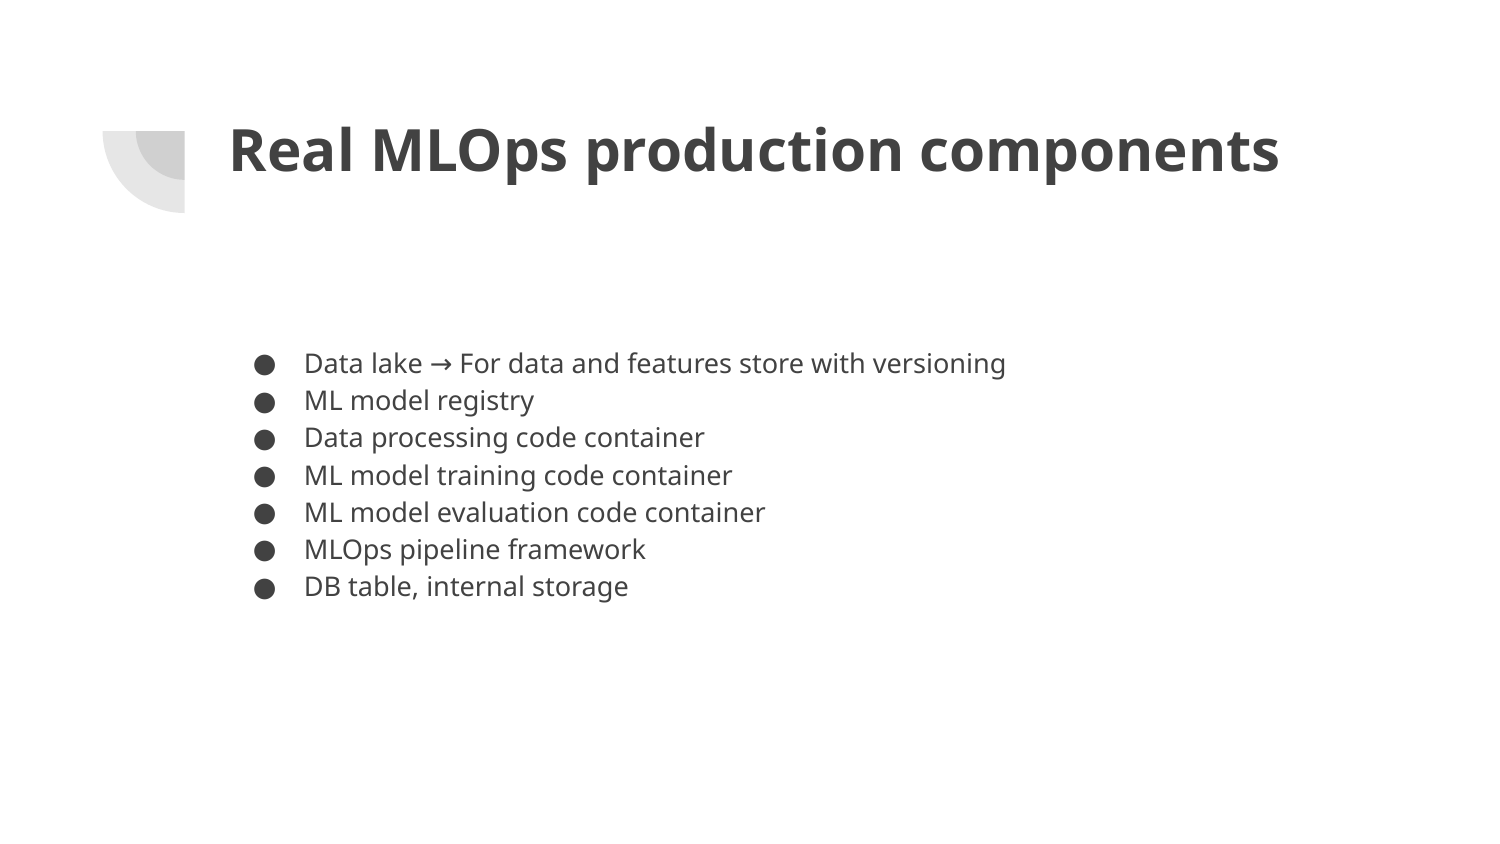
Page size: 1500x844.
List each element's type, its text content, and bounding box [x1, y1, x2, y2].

title Real MLOps production components [213, 98, 1368, 263]
list Data lake → For data and features store with versioning ML model registry Data processing code container ML model training code container ML model evaluation code container MLOps pipeline framework DB table, internal storage [213, 326, 1368, 744]
